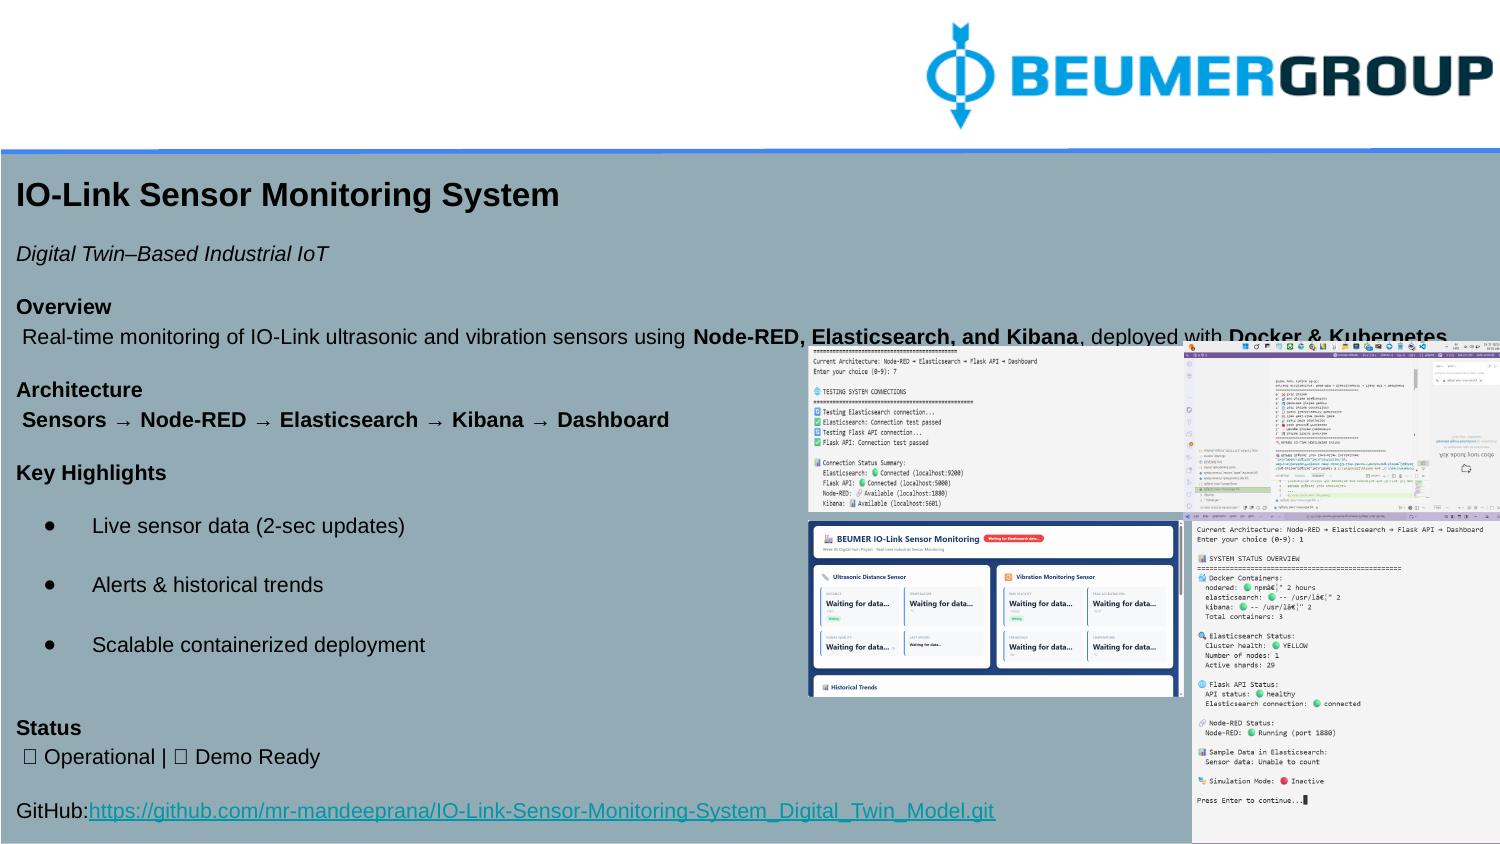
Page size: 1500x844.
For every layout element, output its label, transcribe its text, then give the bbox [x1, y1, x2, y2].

picture [920, 9, 1500, 143]
picture [808, 332, 1500, 844]
list IO-Link Sensor Monitoring System Digital Twin–Based Industrial IoT Overview Real-time monitoring of IO-Link ultrasonic and vibration sensors using Node-RED, Elasticsearch, and Kibana, deployed with Docker & Kubernetes. Architecture Sensors → Node-RED → Elasticsearch → Kibana → Dashboard Key Highlights Live sensor data (2-sec updates) Alerts & historical trends Scalable containerized deployment Status ✅ Operational | ✅ Demo Ready GitHub:https://github.com/mr-mandeeprana/IO-Link-Sensor-Monitoring-System_Digital_Twin_Model.git [1, 160, 1500, 844]
